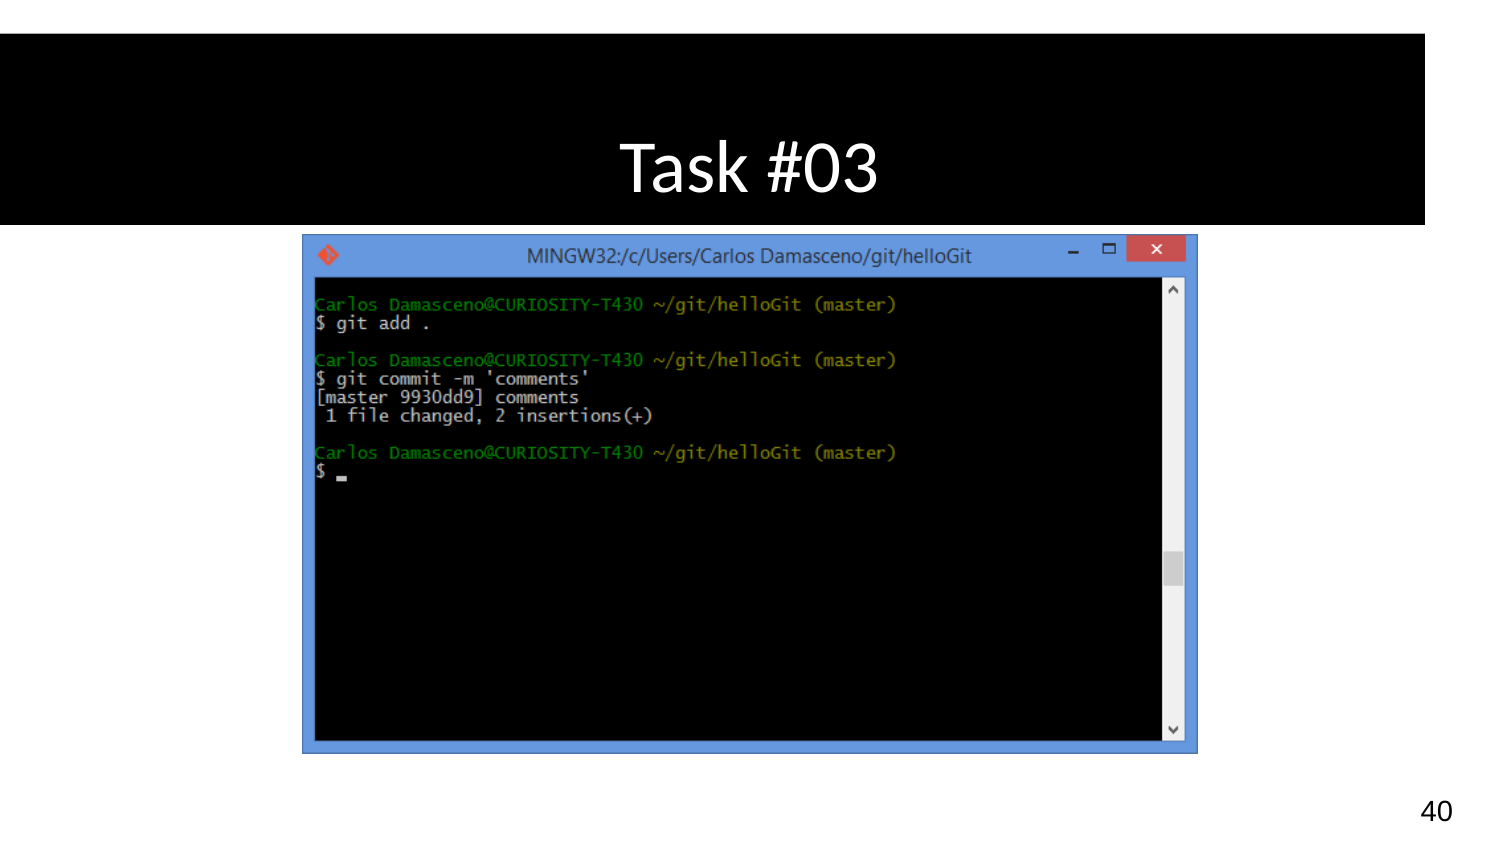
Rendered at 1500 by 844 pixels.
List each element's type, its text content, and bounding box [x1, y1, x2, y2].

title Task #03 [75, 33, 1425, 223]
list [302, 234, 1198, 754]
